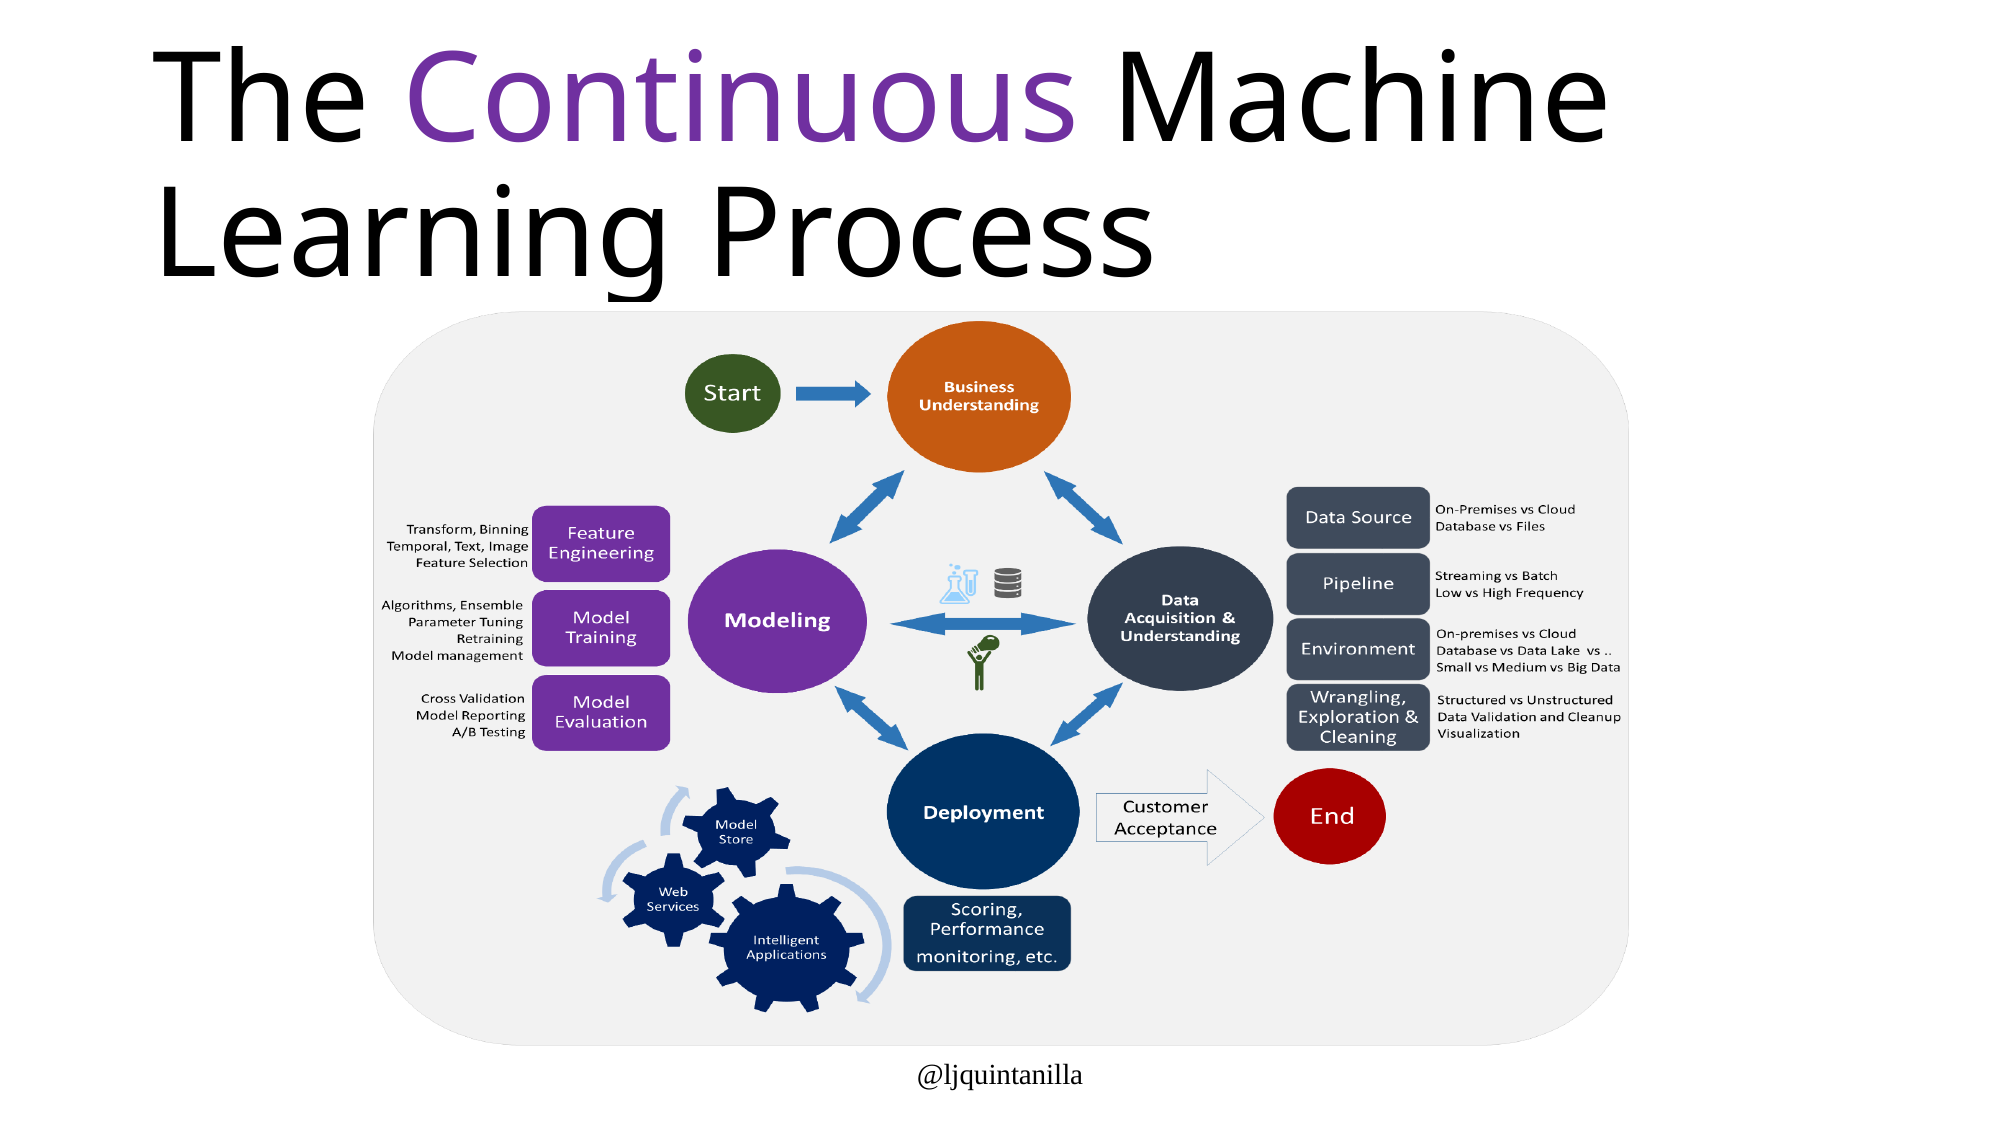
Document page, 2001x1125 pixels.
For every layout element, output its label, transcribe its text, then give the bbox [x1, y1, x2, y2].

title The Continuous Machine Learning Process [137, 59, 1863, 278]
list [358, 302, 1641, 1053]
footer @ljquintanilla [662, 1053, 1338, 1103]
